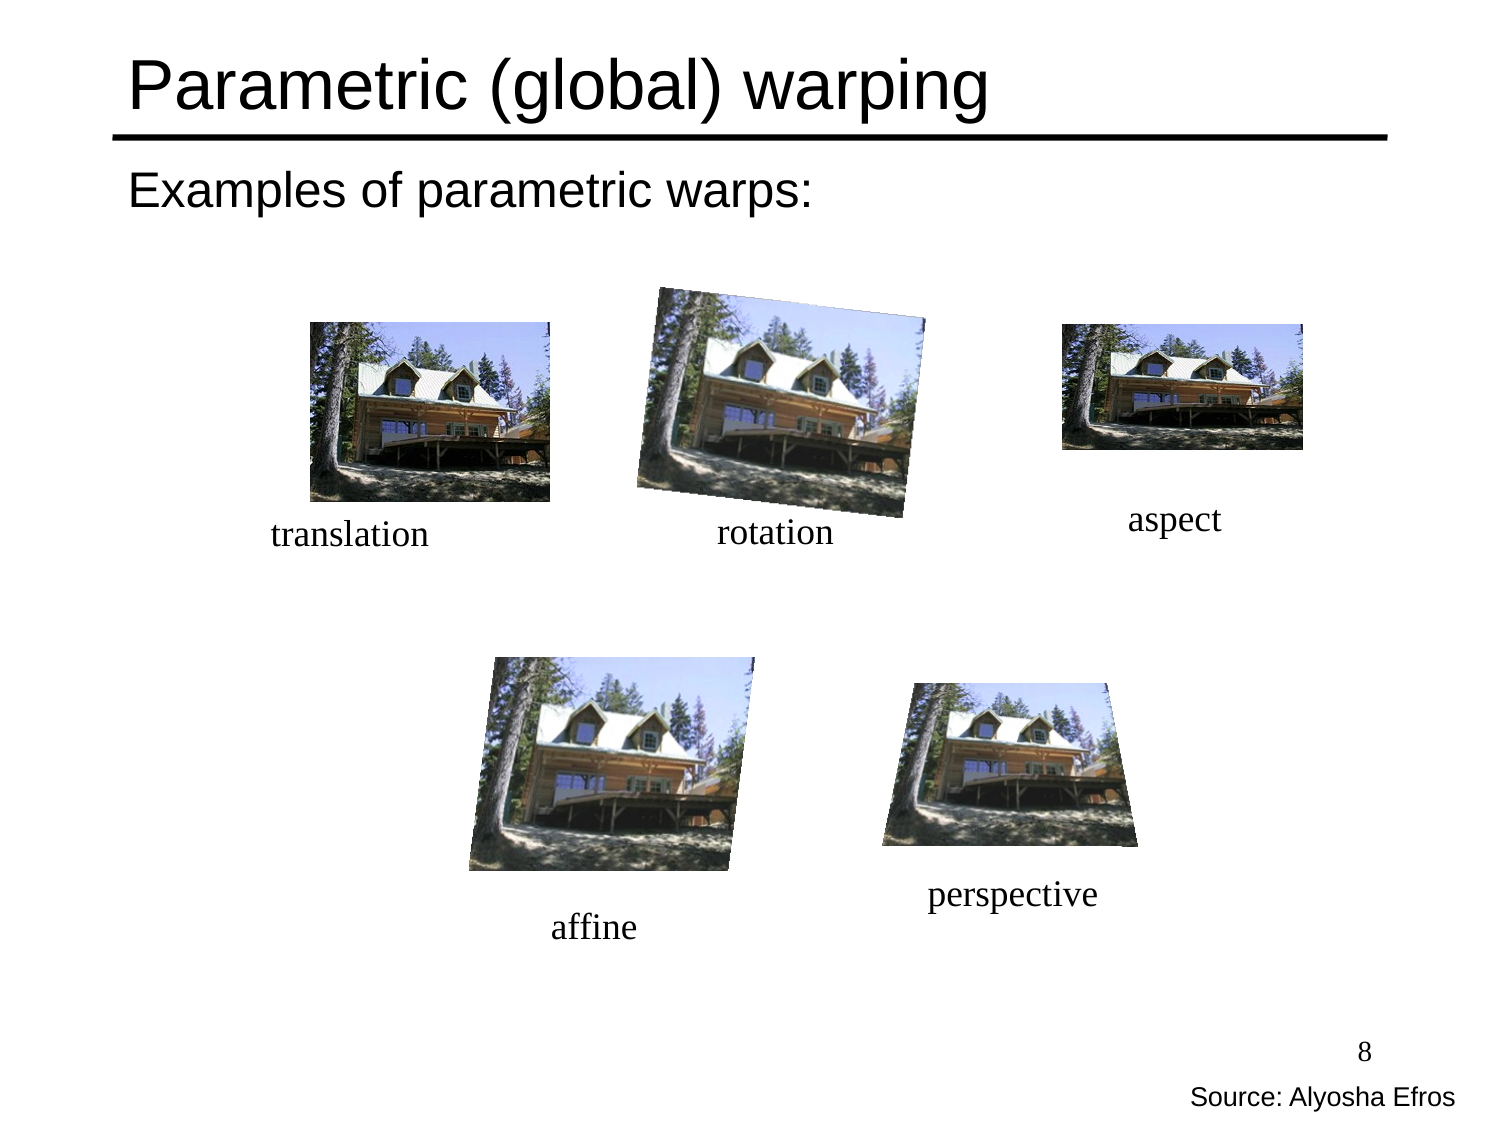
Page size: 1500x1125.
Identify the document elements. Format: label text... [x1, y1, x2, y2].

text_box perspective [900, 861, 1126, 922]
text_box affine [494, 894, 695, 955]
title Parametric (global) warping [112, 12, 1388, 149]
picture [881, 681, 1139, 847]
picture [1062, 324, 1303, 450]
list Examples of parametric warps: [112, 149, 1388, 1013]
text_box rotation [675, 526, 876, 560]
text_box aspect [1074, 486, 1275, 547]
picture [309, 321, 551, 503]
picture [468, 657, 756, 872]
slide_number 8 [1074, 1024, 1388, 1101]
text_box Source: Alyosha Efros [1175, 1071, 1500, 1119]
picture [637, 286, 926, 519]
text_box translation [249, 501, 450, 562]
